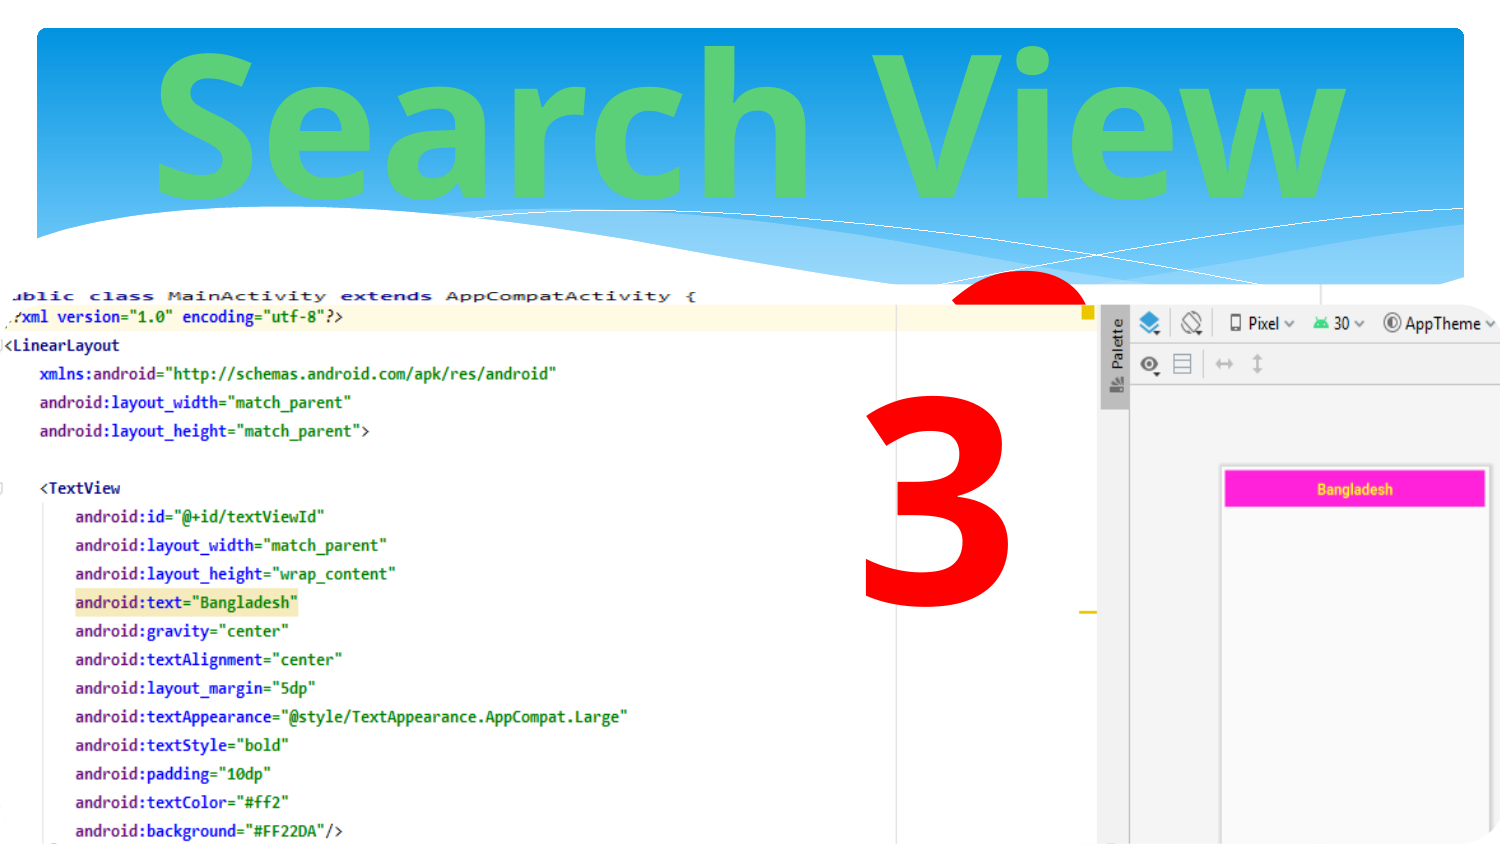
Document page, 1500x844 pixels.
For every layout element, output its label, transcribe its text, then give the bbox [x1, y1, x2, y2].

text_box 2 [910, 184, 1136, 282]
title Search View [75, 41, 1425, 196]
picture [0, 284, 1500, 844]
